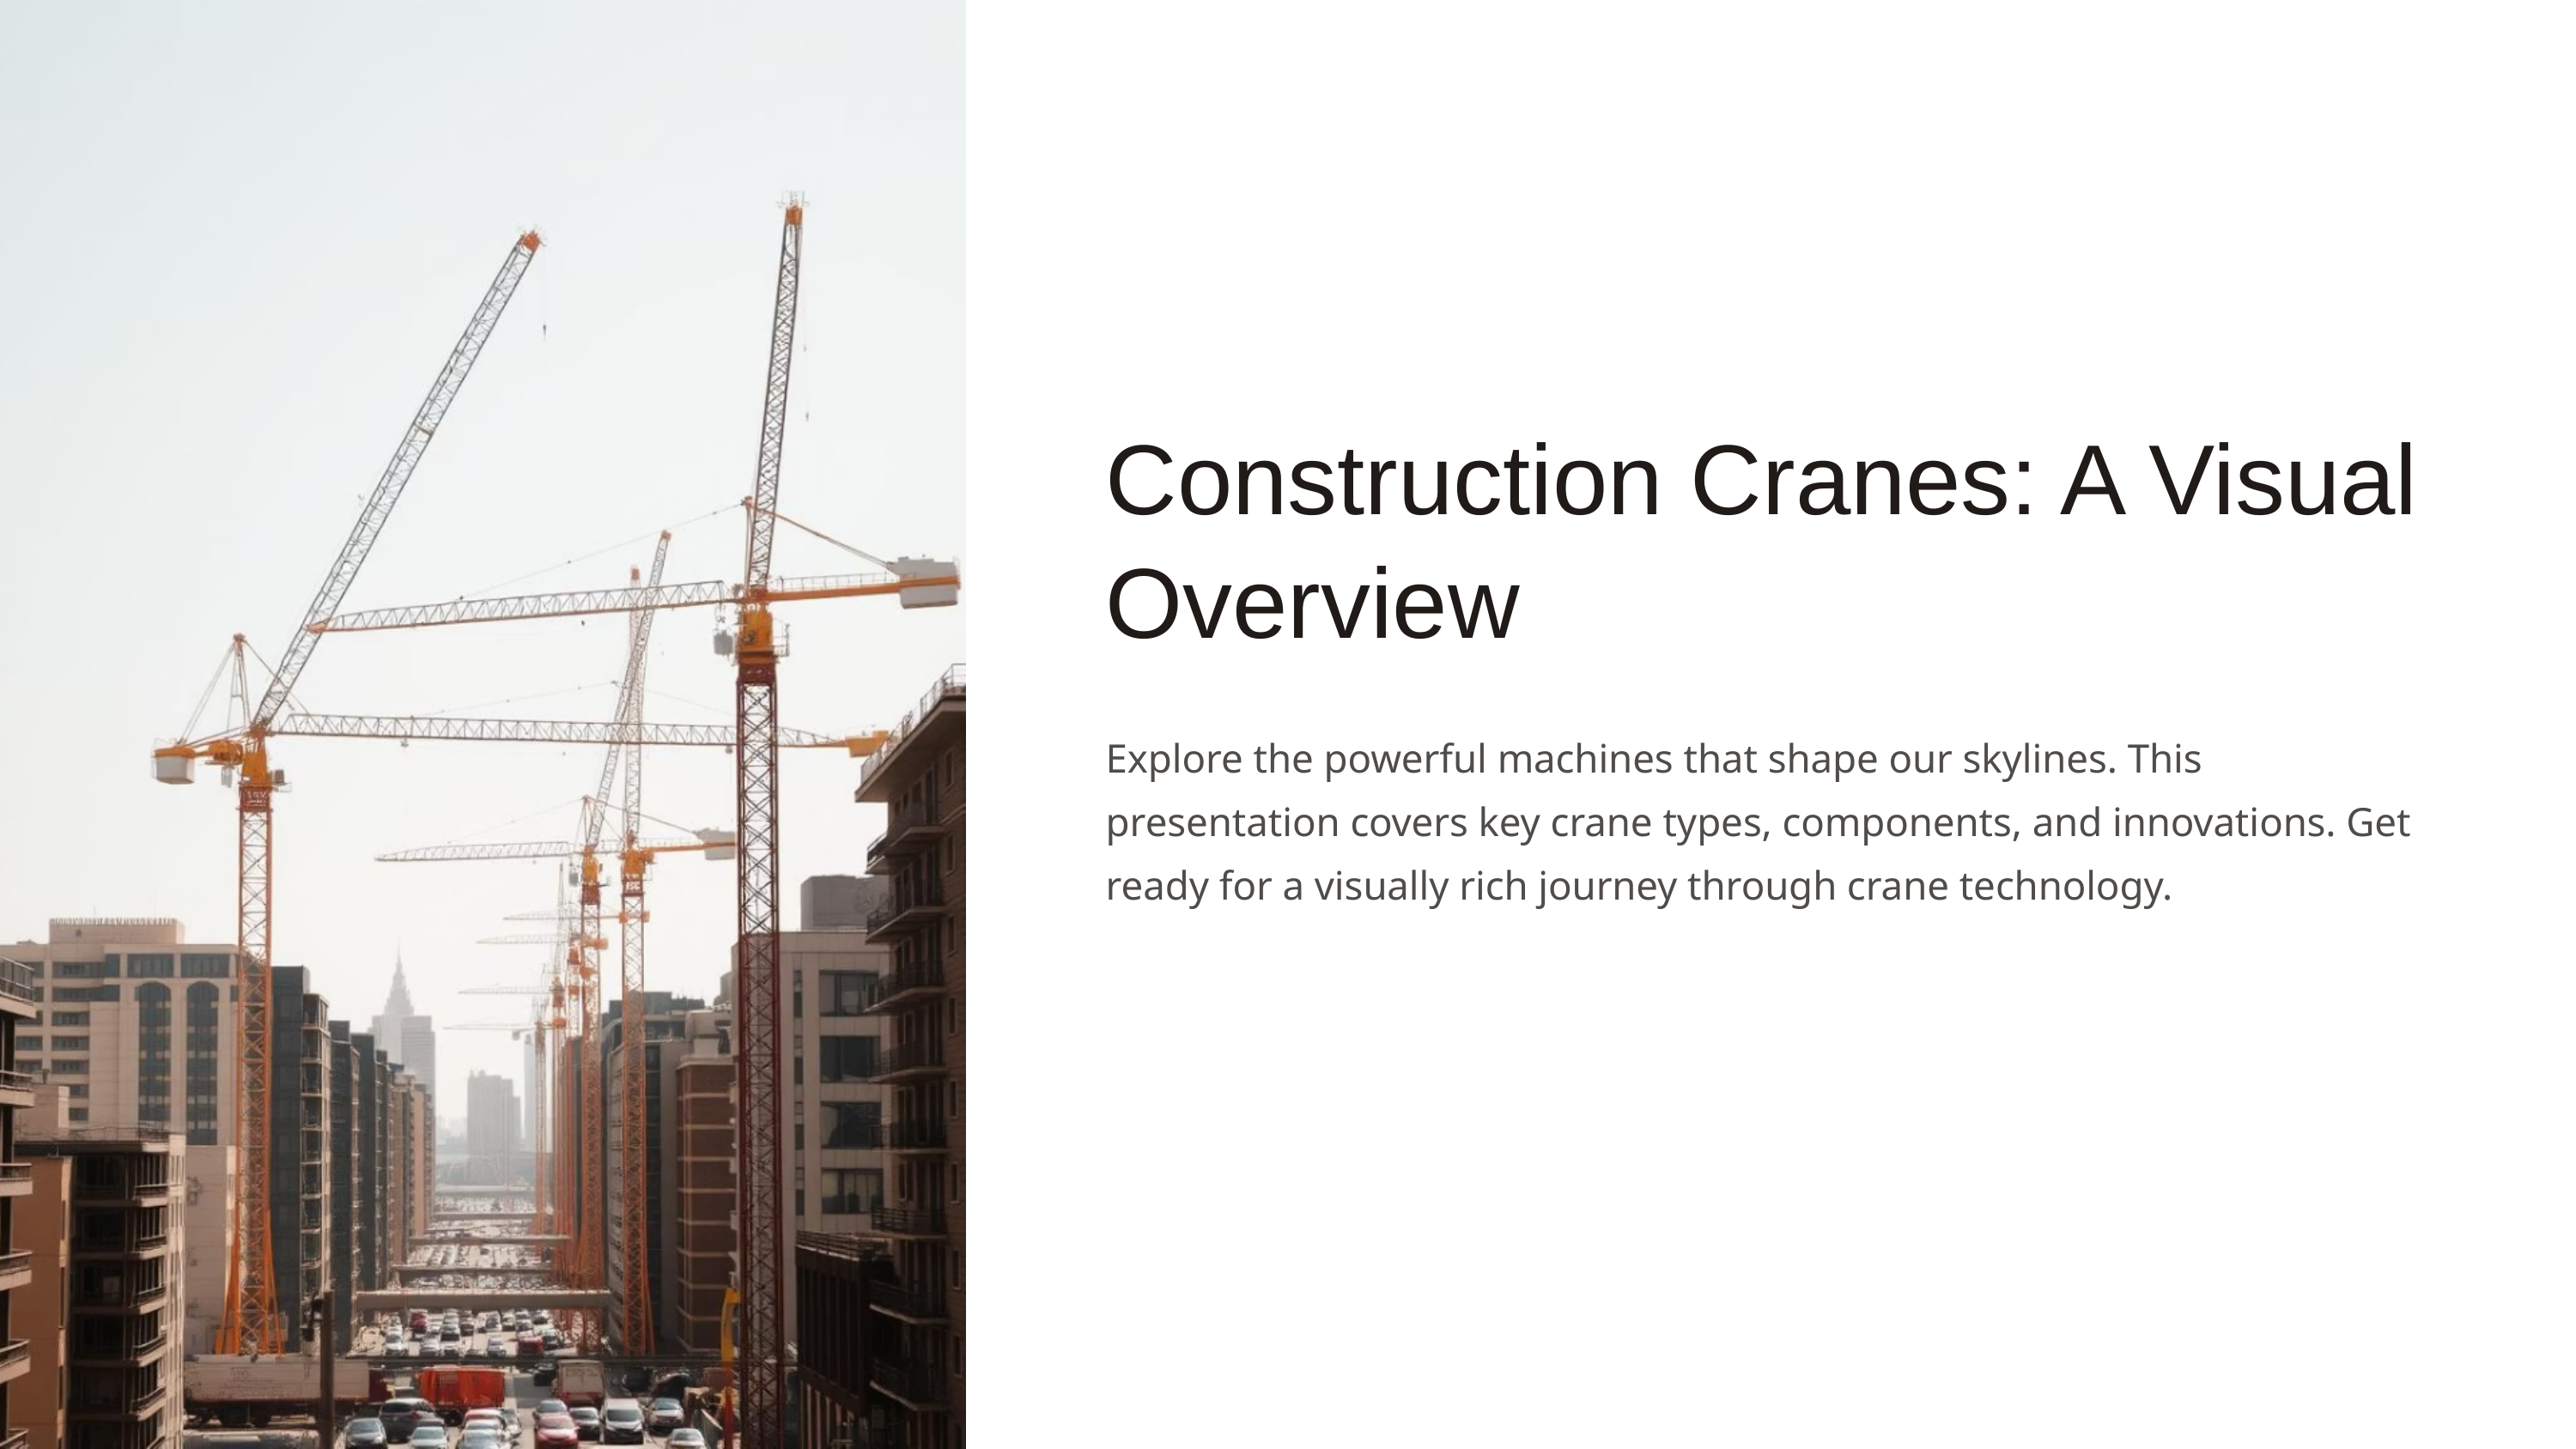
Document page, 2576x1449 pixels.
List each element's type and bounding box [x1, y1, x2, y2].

text_box [0, 0, 2576, 1449]
text_box [1105, 725, 2437, 918]
text_box [1105, 415, 2437, 666]
